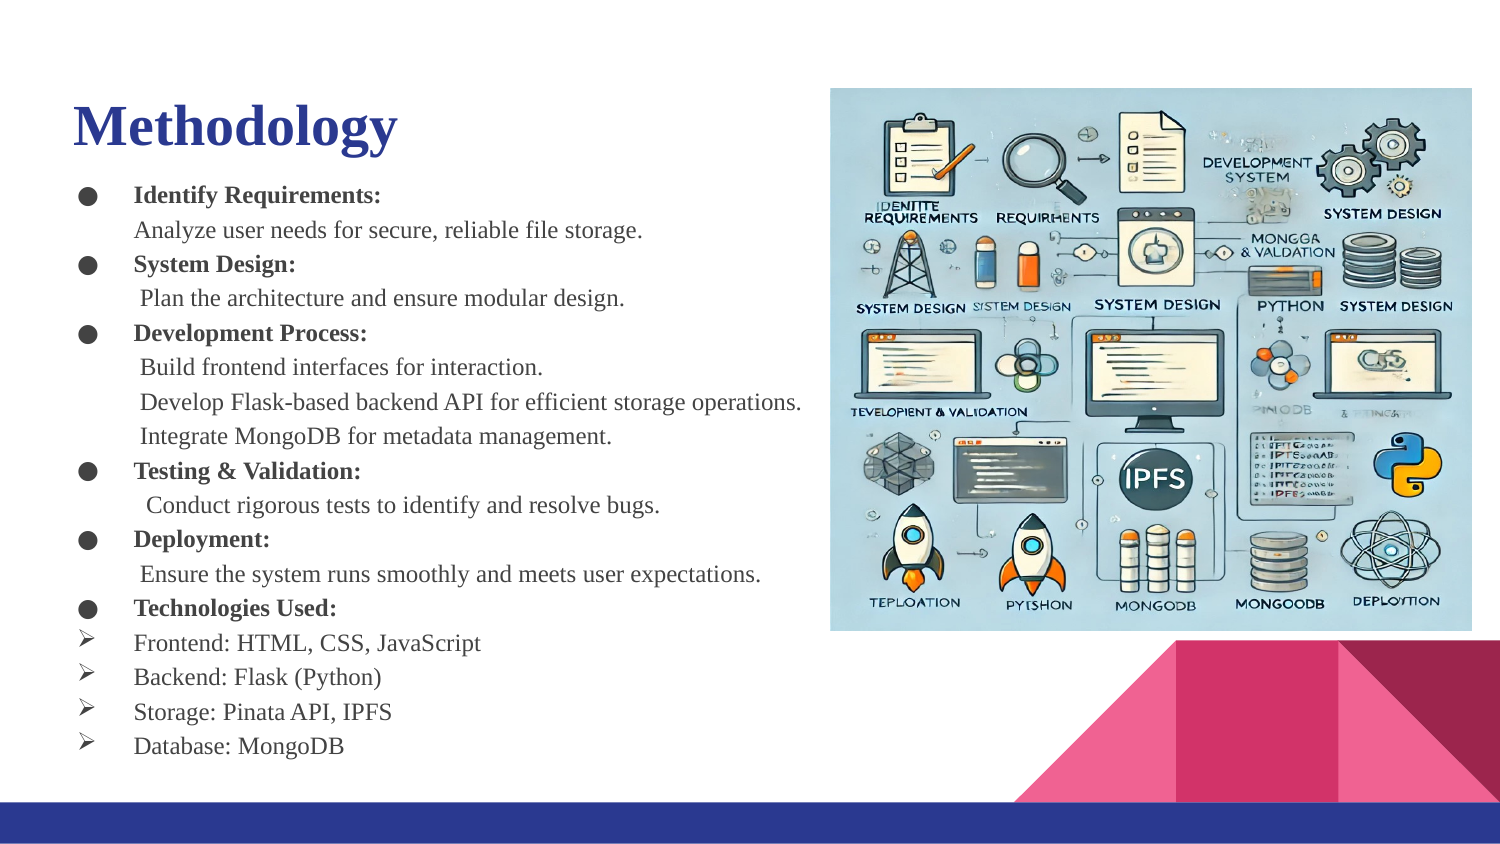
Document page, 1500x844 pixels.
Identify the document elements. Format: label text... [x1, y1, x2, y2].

title Methodology [58, 72, 1457, 159]
picture [829, 88, 1472, 631]
list Identify Requirements: Analyze user needs for secure, reliable file storage. System Design: Plan the architecture and ensure modular design. Development Process: Build frontend interfaces for interaction. Develop Flask-based backend API for efficient storage operations. Integrate MongoDB for metadata management. Testing & Validation: Conduct rigorous tests to identify and resolve bugs. Deployment: Ensure the system runs smoothly and meets user expectations. Technologies Used: Frontend: HTML, CSS, JavaScript Backend: Flask (Python) Storage: Pinata API, IPFS Database: MongoDB [43, 159, 1442, 707]
